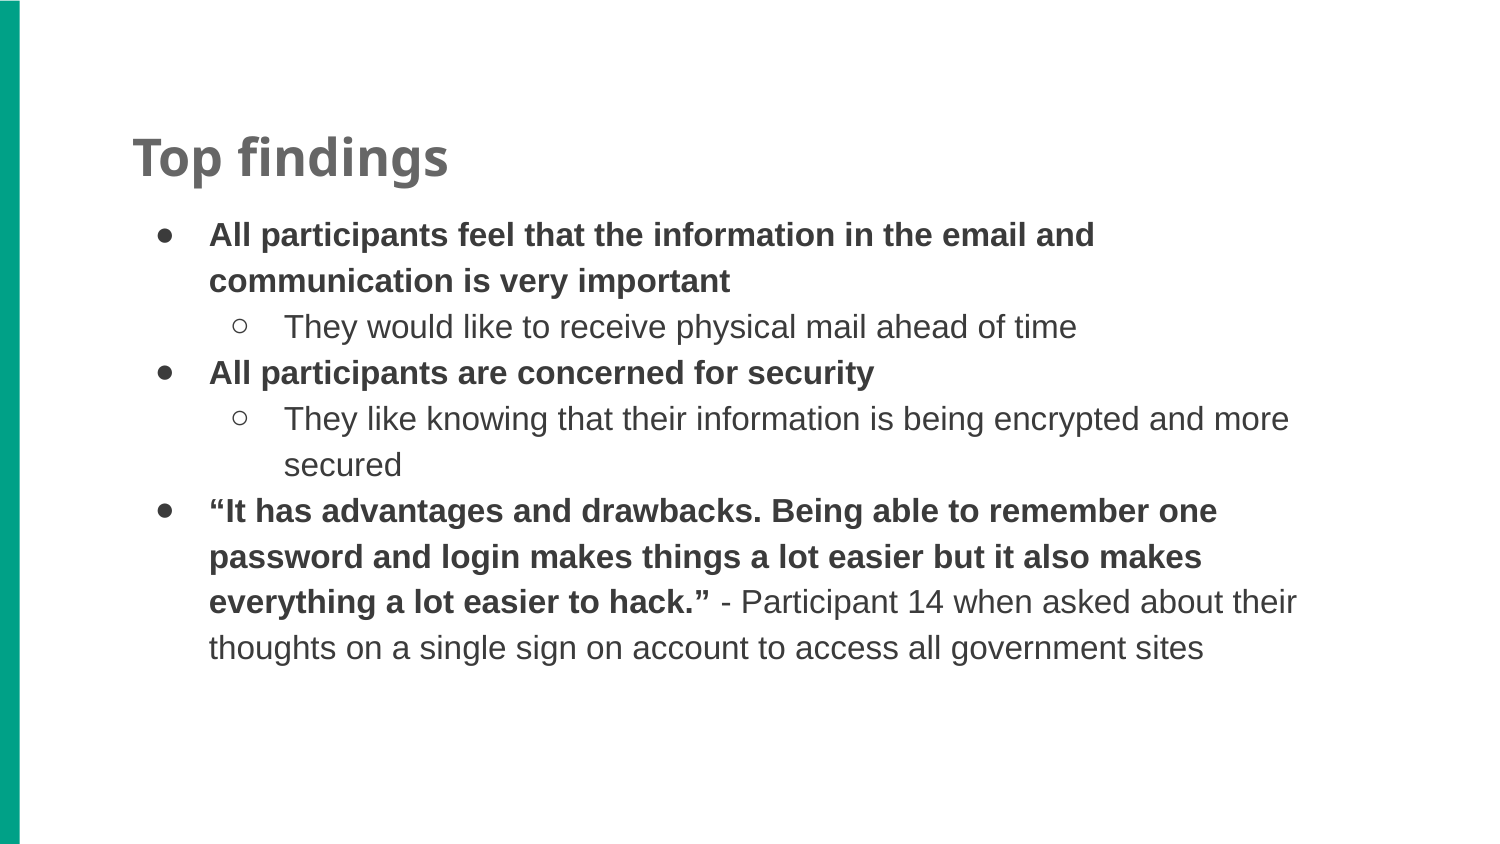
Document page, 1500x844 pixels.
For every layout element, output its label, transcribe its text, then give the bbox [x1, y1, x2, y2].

list All participants feel that the information in the email and communication is very important They would like to receive physical mail ahead of time All participants are concerned for security They like knowing that their information is being encrypted and more secured “It has advantages and drawbacks. Being able to remember one password and login makes things a lot easier but it also makes everything a lot easier to hack.” - Participant 14 when asked about their thoughts on a single sign on account to access all government sites [118, 192, 1347, 646]
title Top findings [116, 109, 1150, 199]
